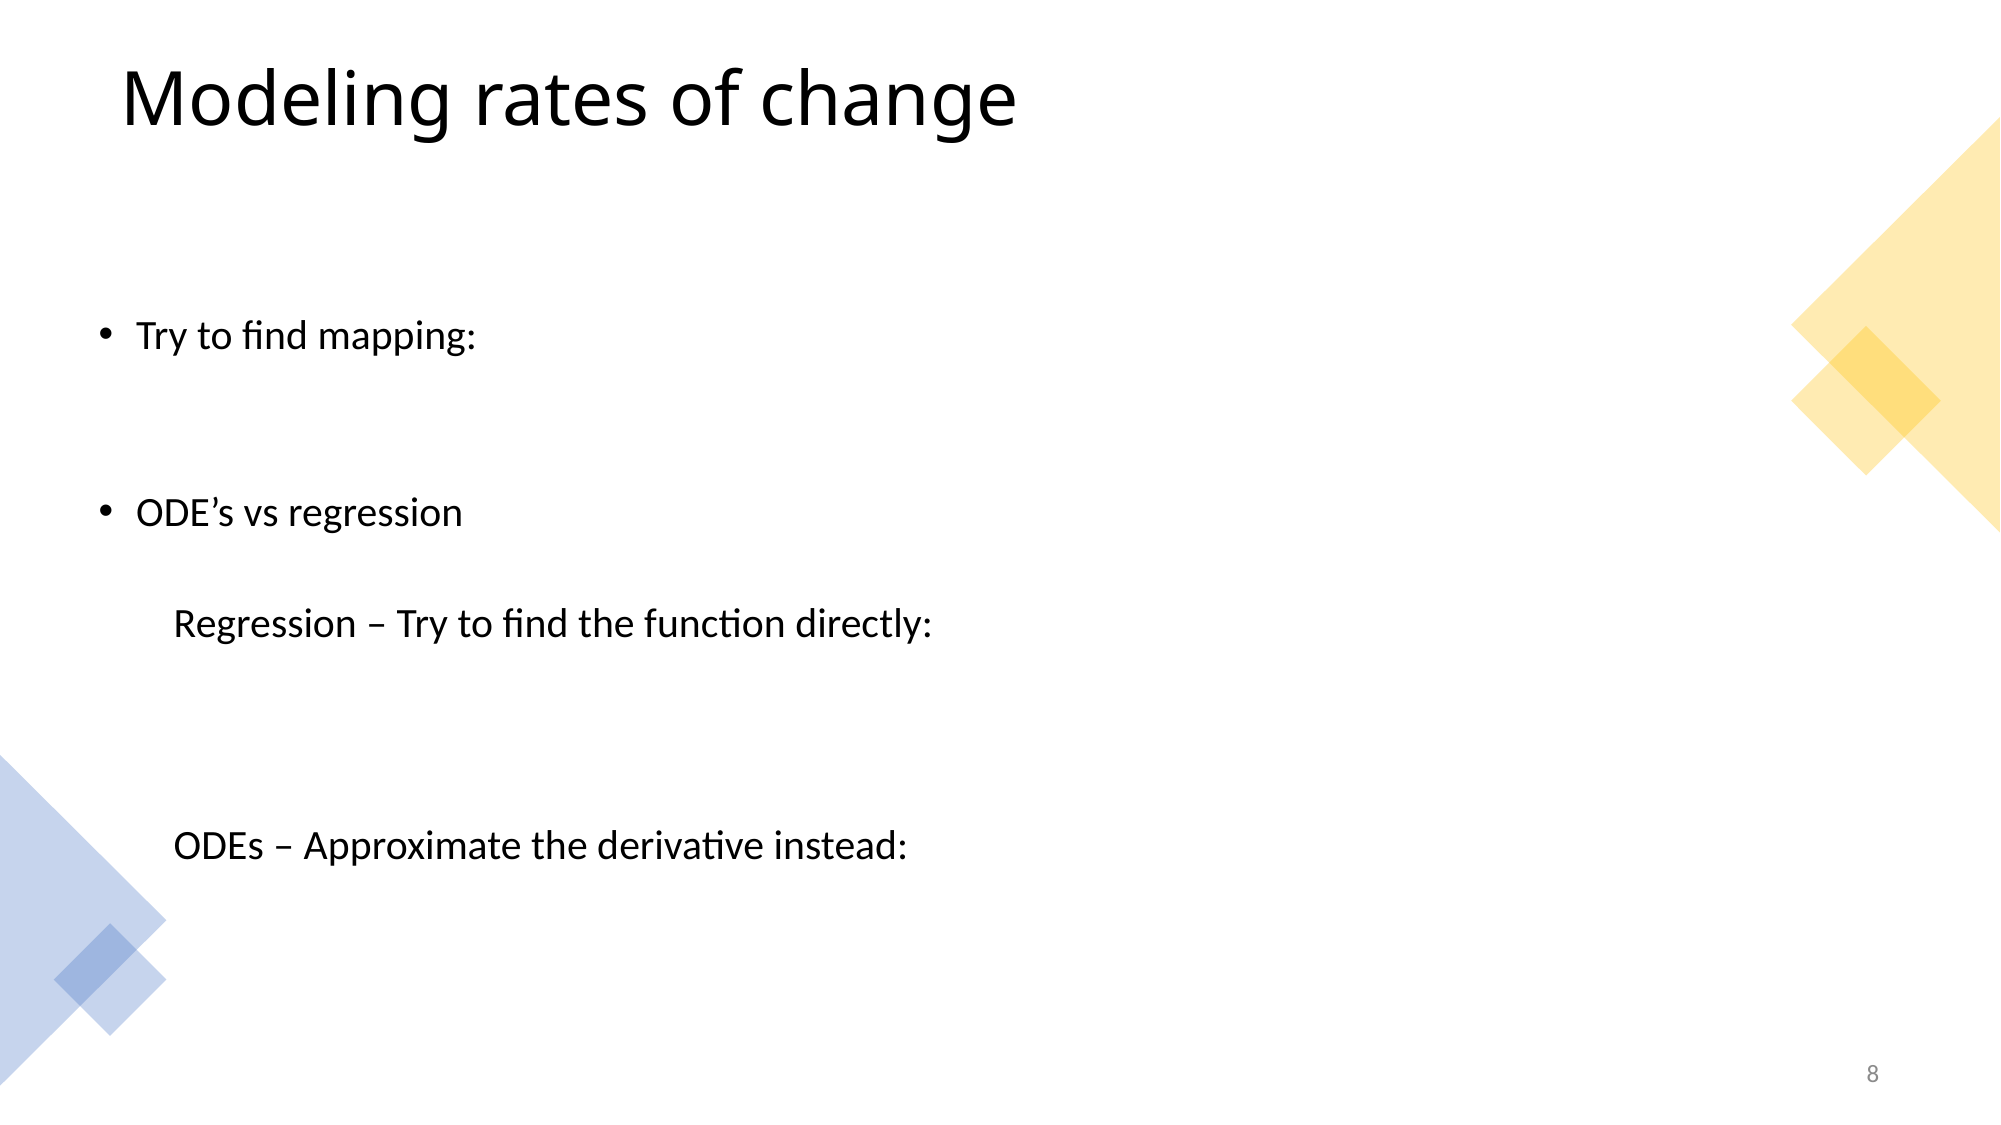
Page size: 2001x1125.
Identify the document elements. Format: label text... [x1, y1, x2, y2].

text_box [1789, 363, 1904, 477]
title Modeling rates of change [105, 52, 1895, 240]
slide_number 8 [1444, 1042, 1895, 1103]
text_box [52, 921, 168, 1038]
text_box [1789, 115, 2000, 535]
text_box [0, 0, 2000, 1125]
text_box [0, 753, 168, 1088]
